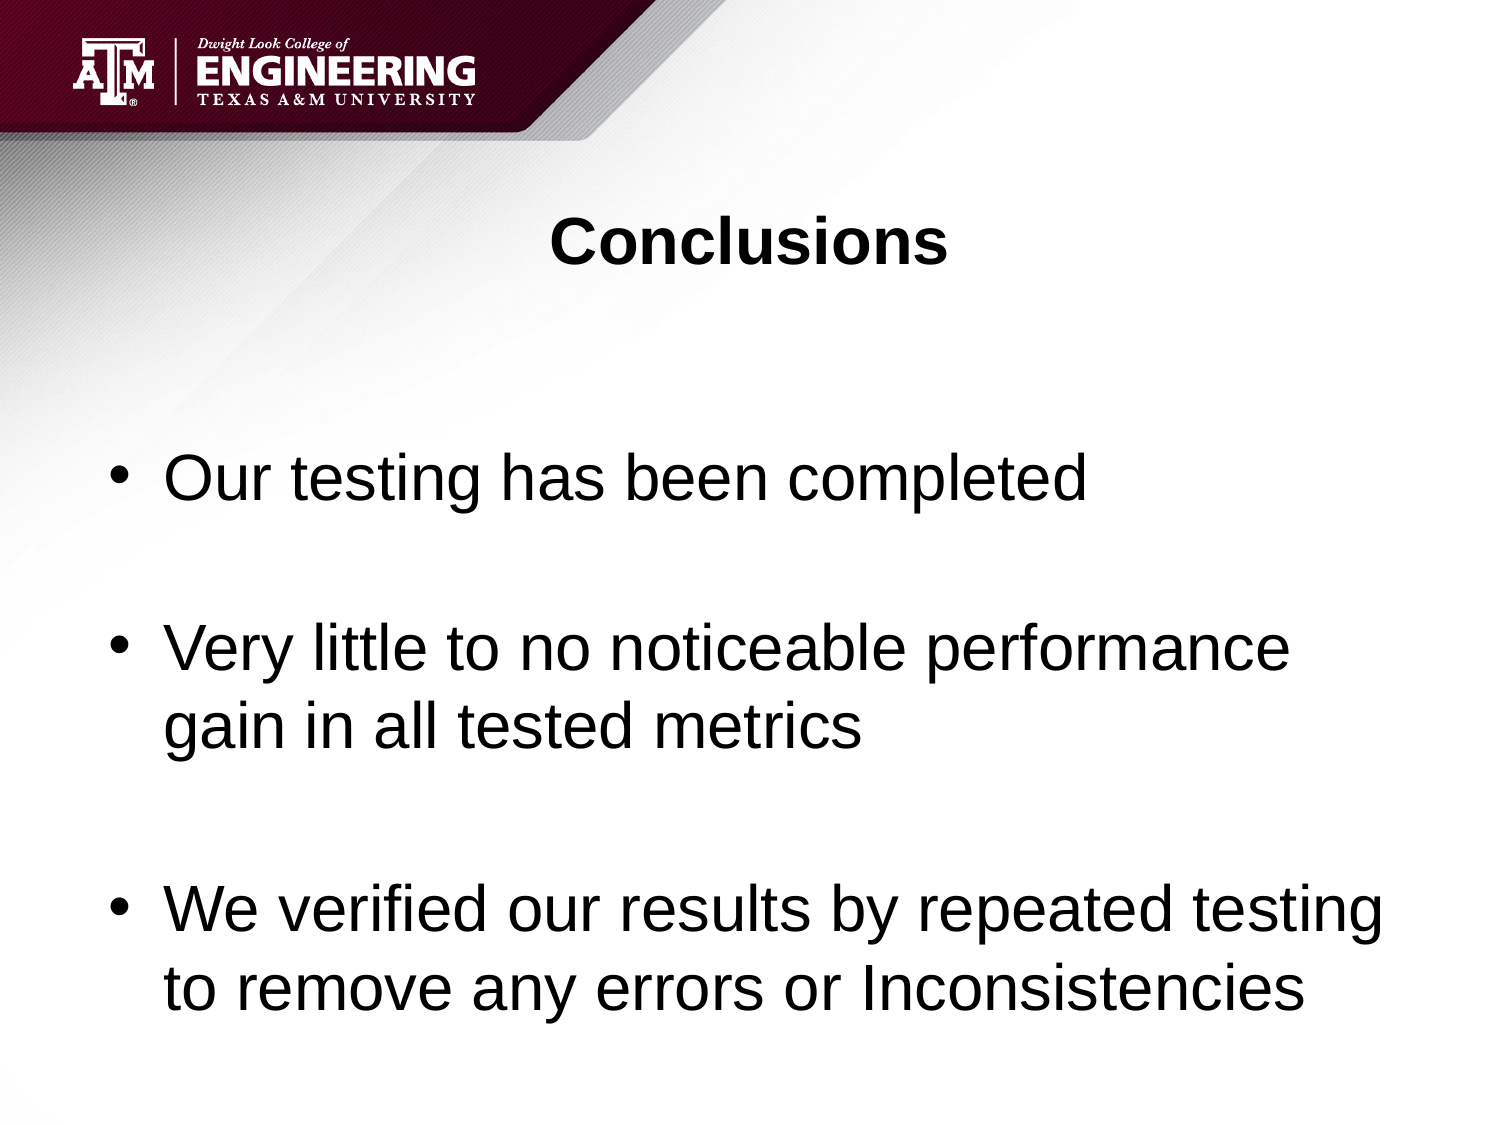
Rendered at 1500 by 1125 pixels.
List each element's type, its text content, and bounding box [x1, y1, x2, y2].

title Conclusions [75, 172, 1425, 304]
list Our testing has been completed Very little to no noticeable performance gain in all tested metrics We verified our results by repeated testing to remove any errors or Inconsistencies [75, 336, 1425, 1097]
picture [0, 0, 1500, 1125]
